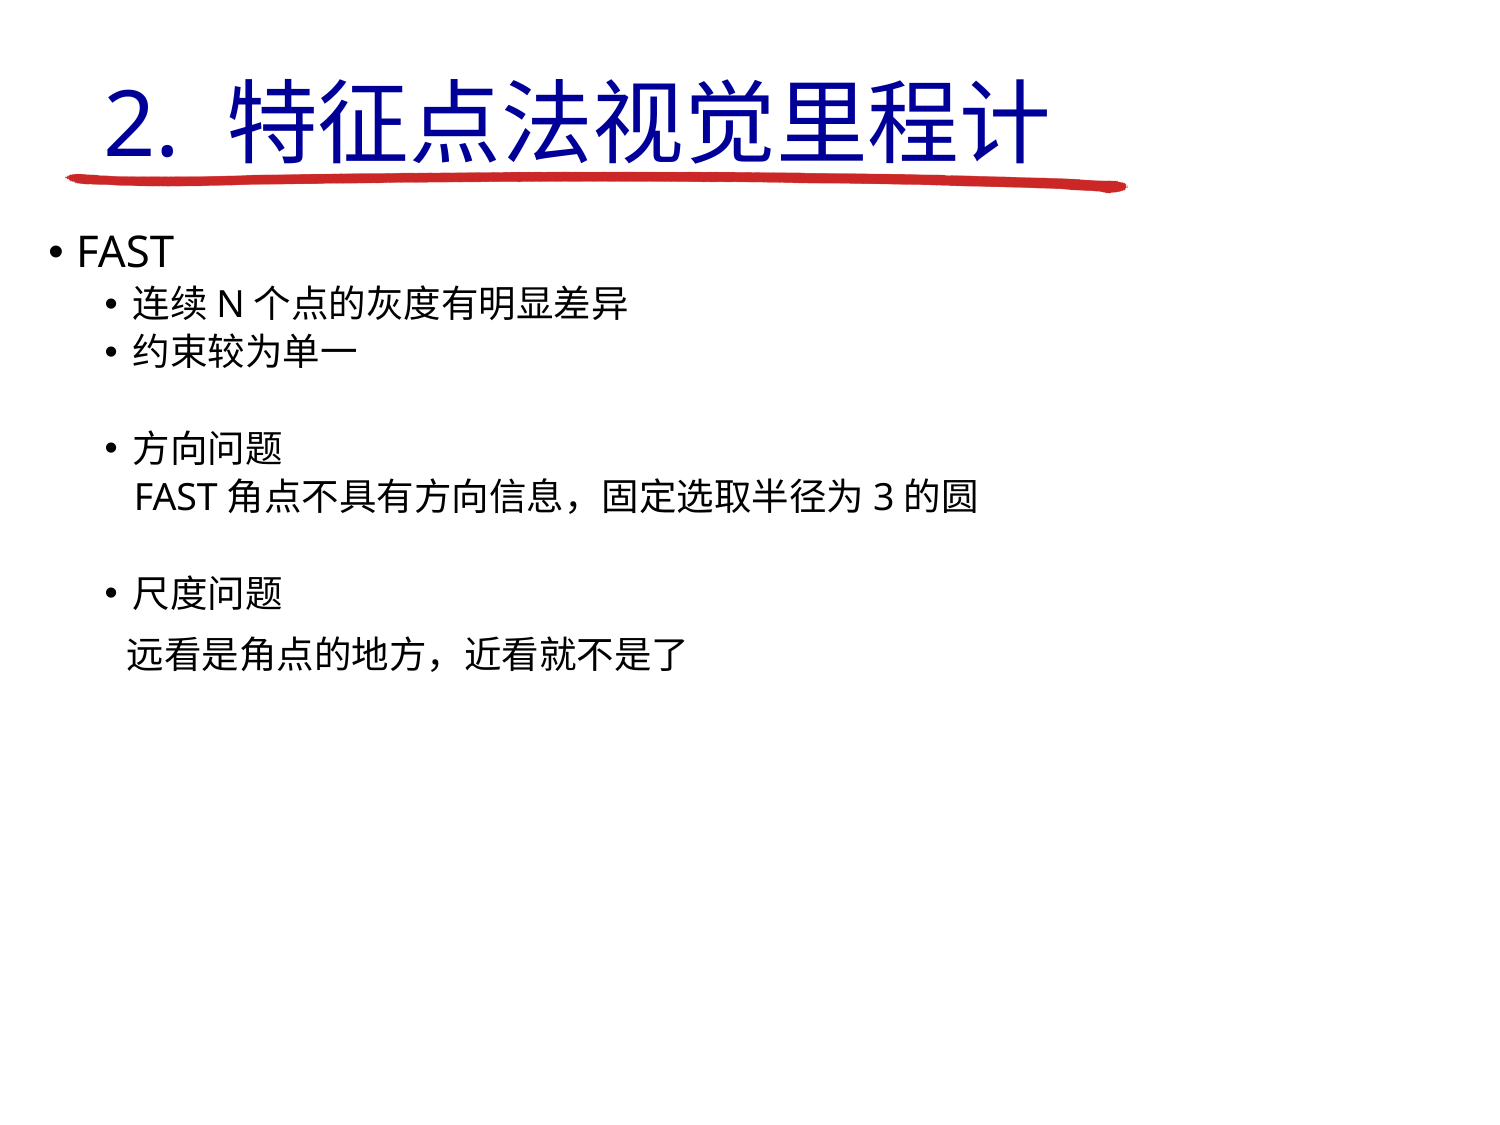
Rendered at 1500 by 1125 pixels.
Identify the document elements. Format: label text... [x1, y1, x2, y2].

title 2. 特征点法视觉里程计 [88, 42, 1171, 184]
picture [61, 166, 1140, 199]
text_box FAST 连续N个点的灰度有明显差异 约束较为单一 方向问题 FAST角点不具有方向信息，固定选取半径为3的圆 尺度问题 远看是角点的地方，近看就不是了 [33, 222, 1384, 1015]
text_box [53, 184, 1471, 389]
